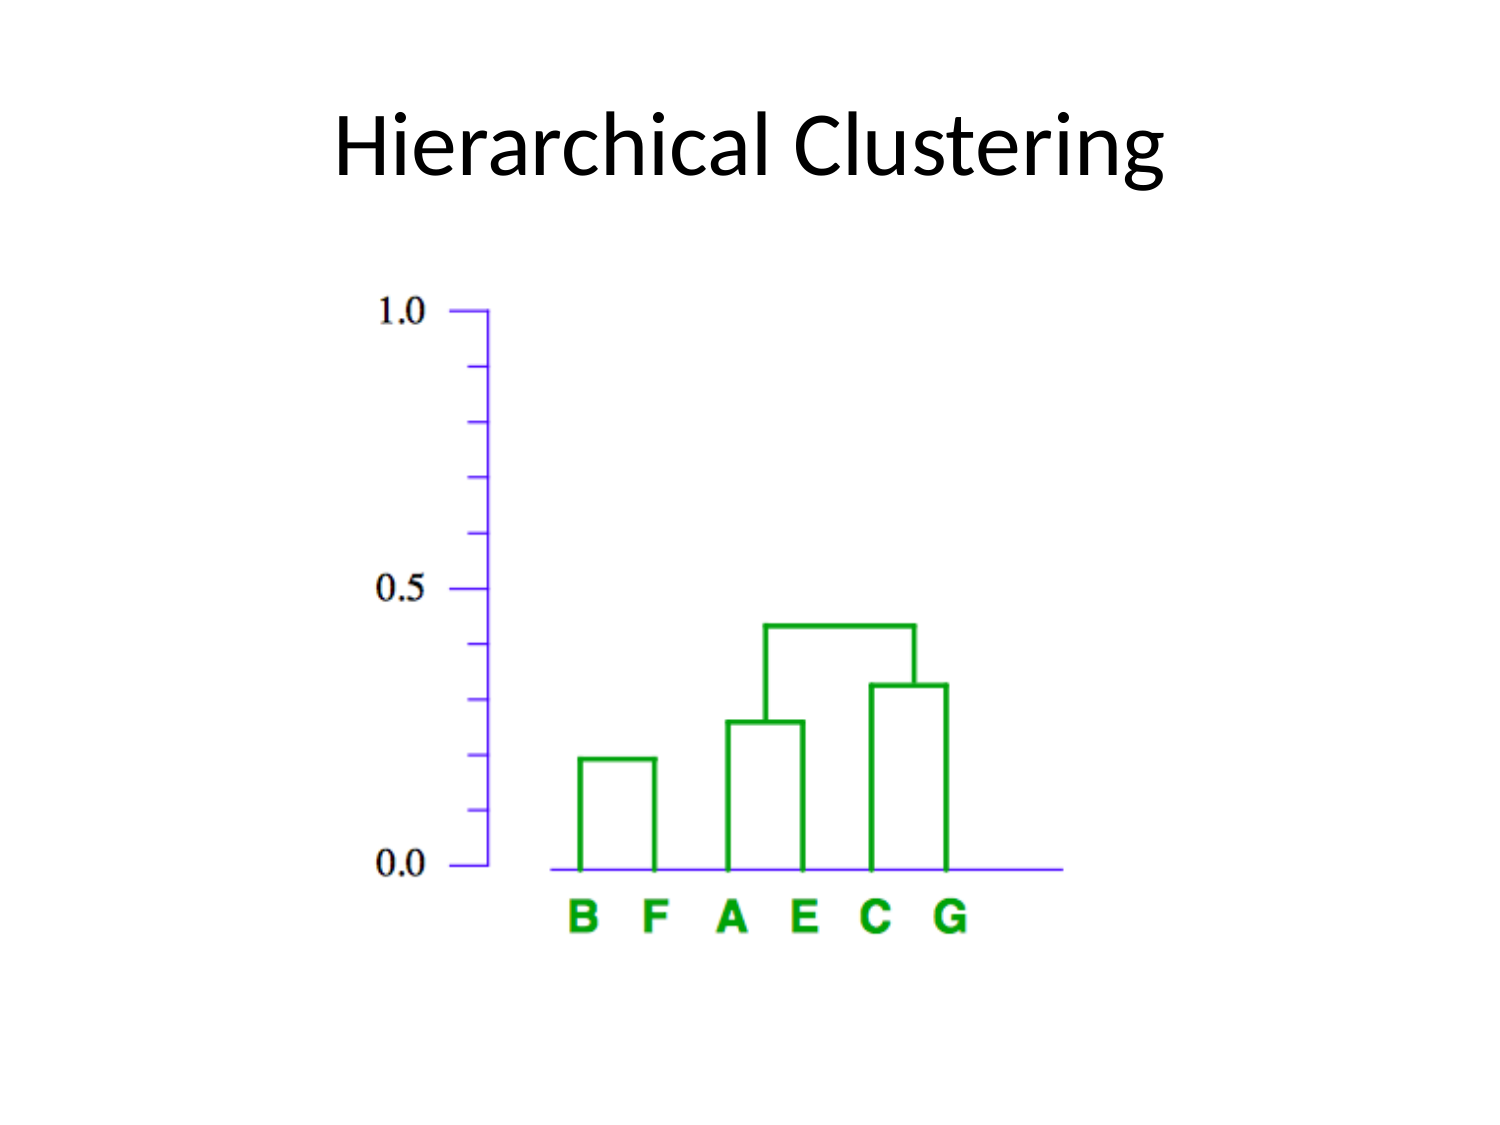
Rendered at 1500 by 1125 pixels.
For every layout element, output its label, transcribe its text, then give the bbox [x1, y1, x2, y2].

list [74, 262, 1426, 1006]
title Hierarchical Clustering [75, 45, 1425, 233]
